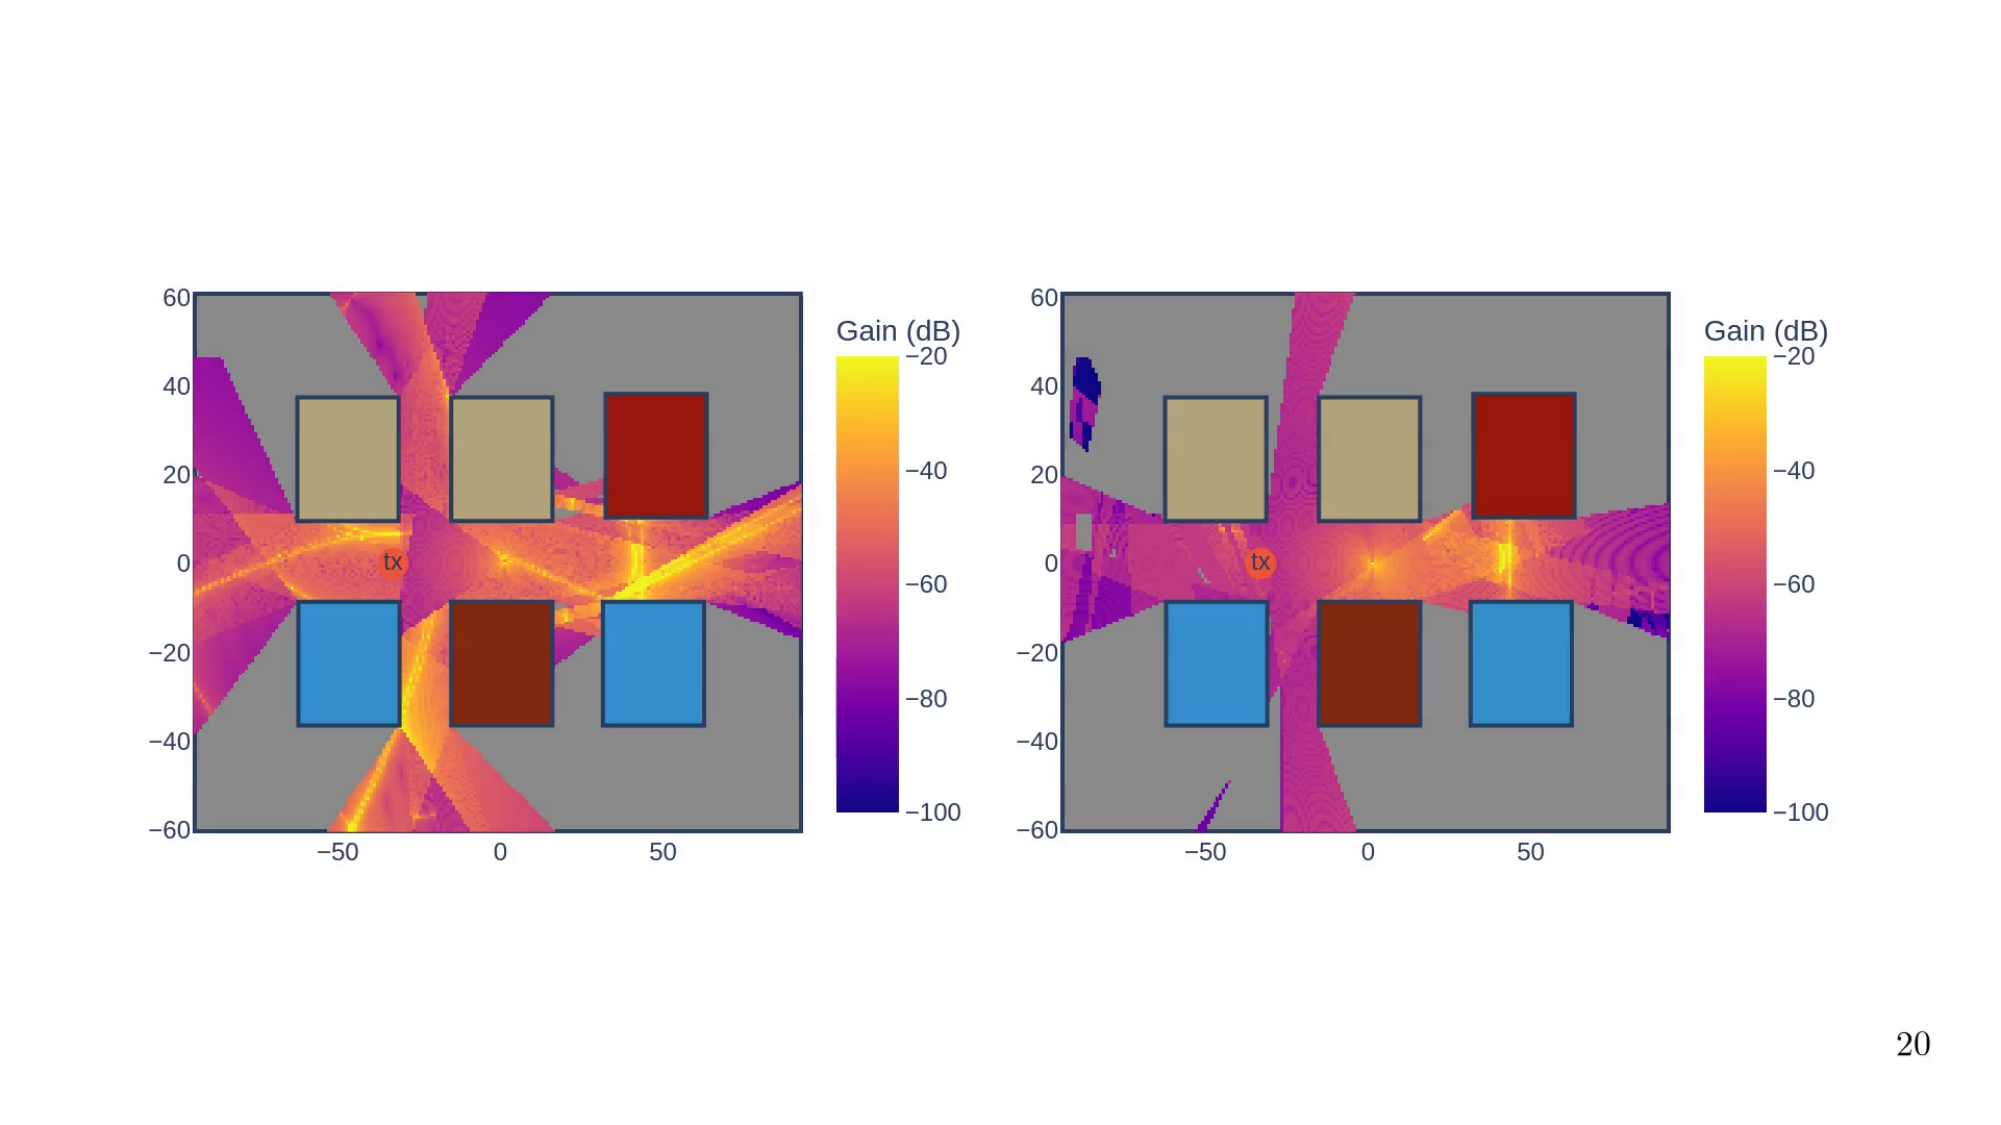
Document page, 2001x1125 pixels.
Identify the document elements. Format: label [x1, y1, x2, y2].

text_box [0, 0, 2000, 1125]
